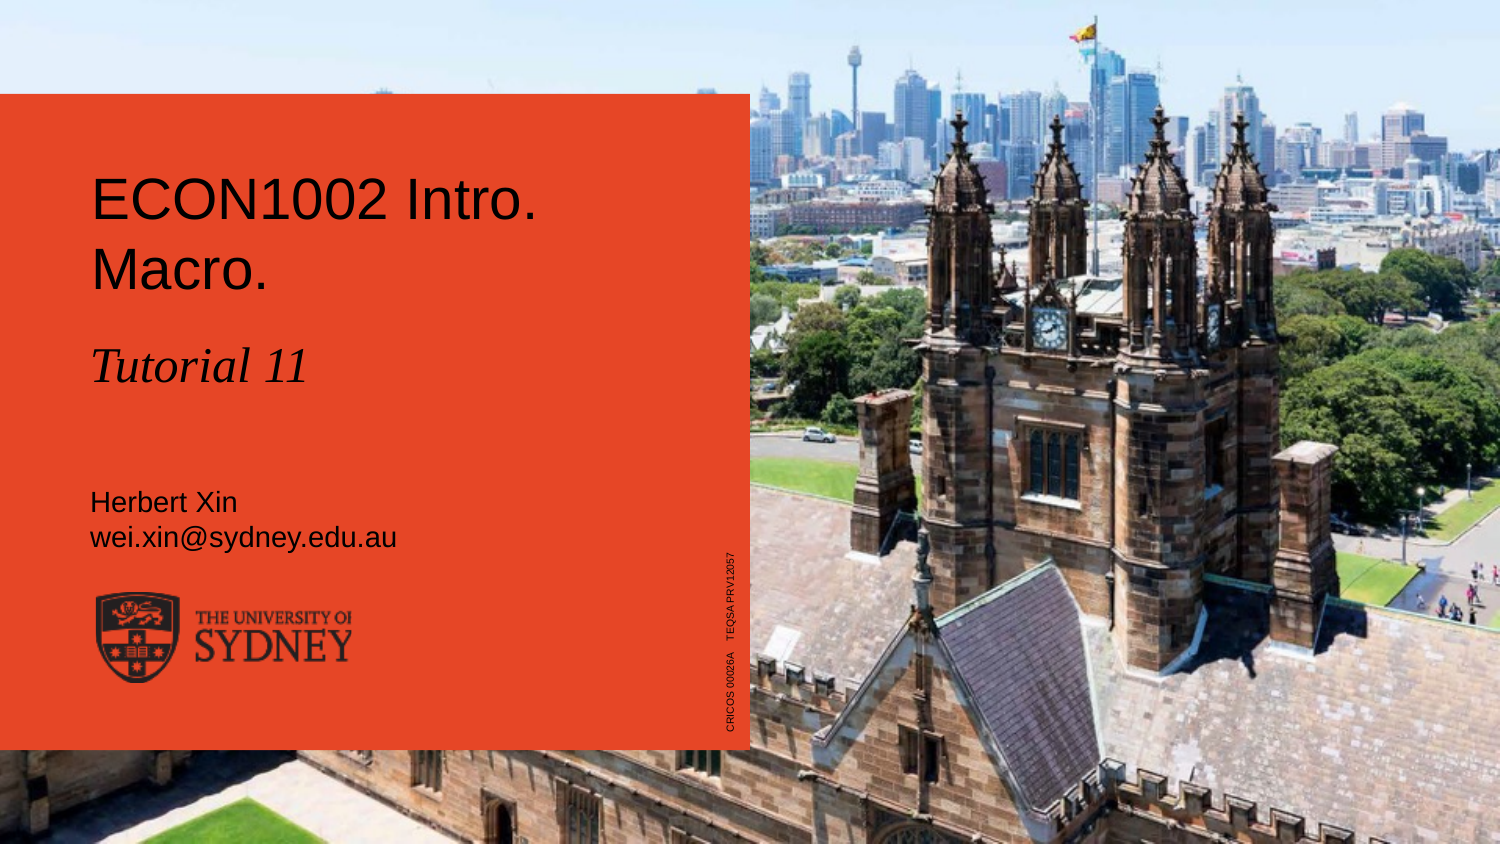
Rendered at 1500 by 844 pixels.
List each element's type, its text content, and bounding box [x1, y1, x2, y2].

picture [0, 0, 1500, 844]
list Tutorial 11 [75, 325, 726, 449]
list Herbert Xin wei.xin@sydney.edu.au [75, 492, 650, 561]
title ECON1002 Intro. Macro. [76, 153, 728, 309]
